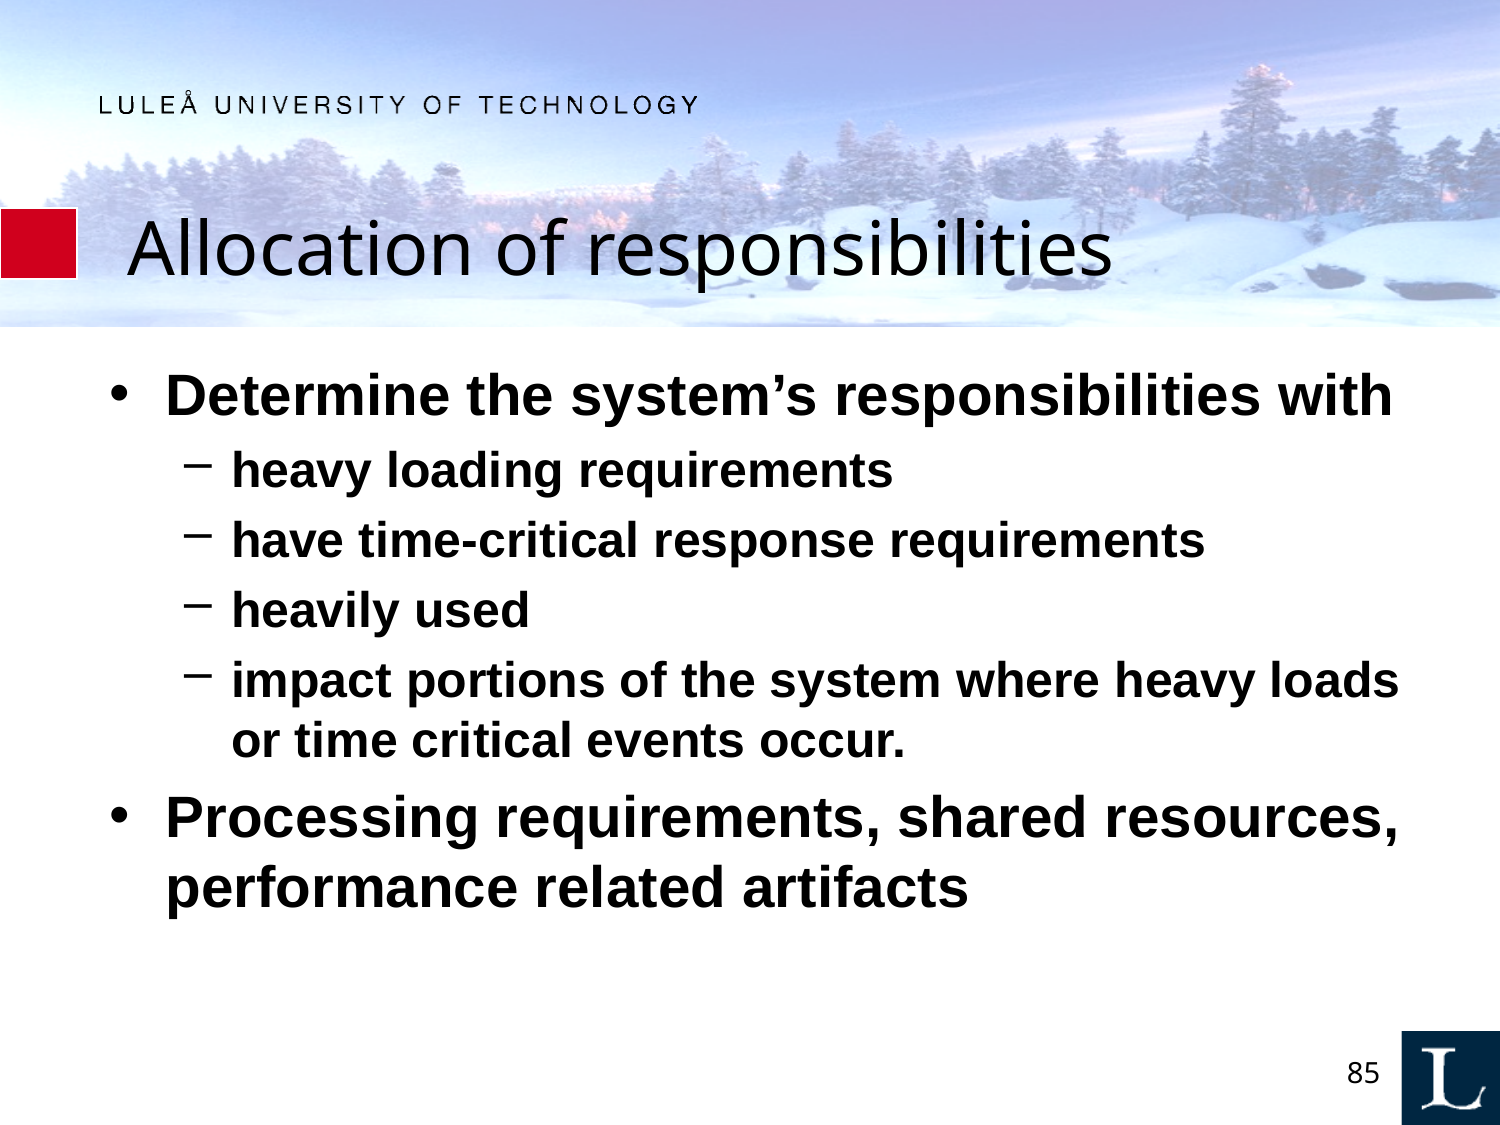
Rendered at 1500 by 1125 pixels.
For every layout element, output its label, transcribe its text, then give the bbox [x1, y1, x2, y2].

picture [100, 90, 697, 114]
picture [1399, 1031, 1500, 1125]
list Determine the system’s responsibilities with heavy loading requirements have time-critical response requirements heavily used impact portions of the system where heavy loads or time critical events occur. Processing requirements, shared resources, performance related artifacts [94, 350, 1471, 975]
slide_number 85 [1045, 1046, 1396, 1125]
title Allocation of responsibilities [111, 160, 1448, 330]
